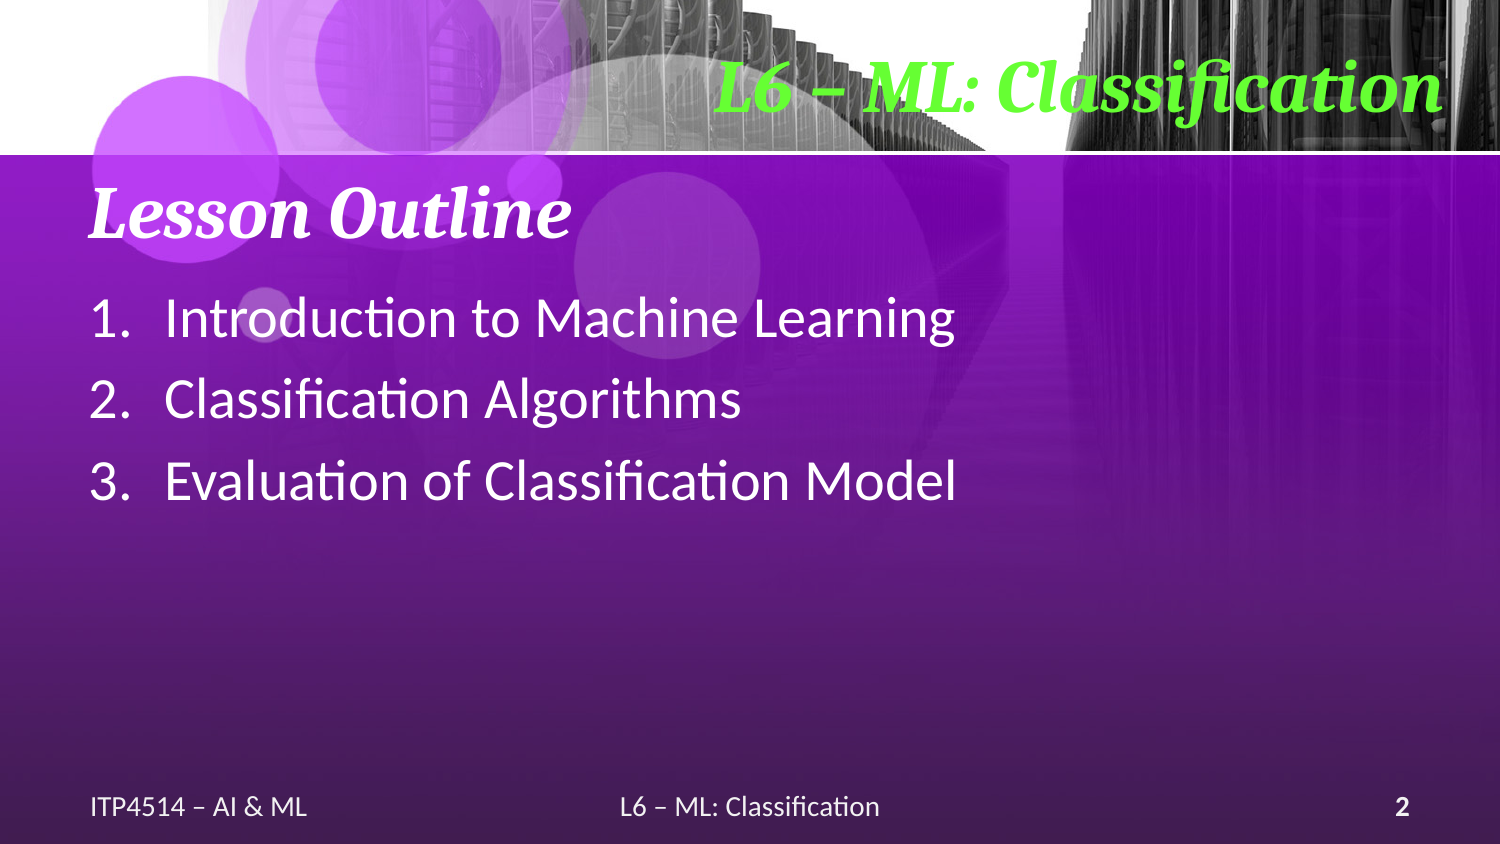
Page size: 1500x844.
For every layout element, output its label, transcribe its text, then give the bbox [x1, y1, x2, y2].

title Lesson Outline [73, 146, 1427, 271]
slide_number 2 [1200, 782, 1425, 827]
text_box L6 – ML: Classification [75, 19, 1477, 147]
picture [0, 0, 1500, 844]
list Introduction to Machine Learning Classification Algorithms Evaluation of Classification Model [73, 271, 1427, 783]
footer L6 – ML: Classification [449, 782, 1051, 827]
slide_number ITP4514 – AI & ML [75, 782, 325, 827]
